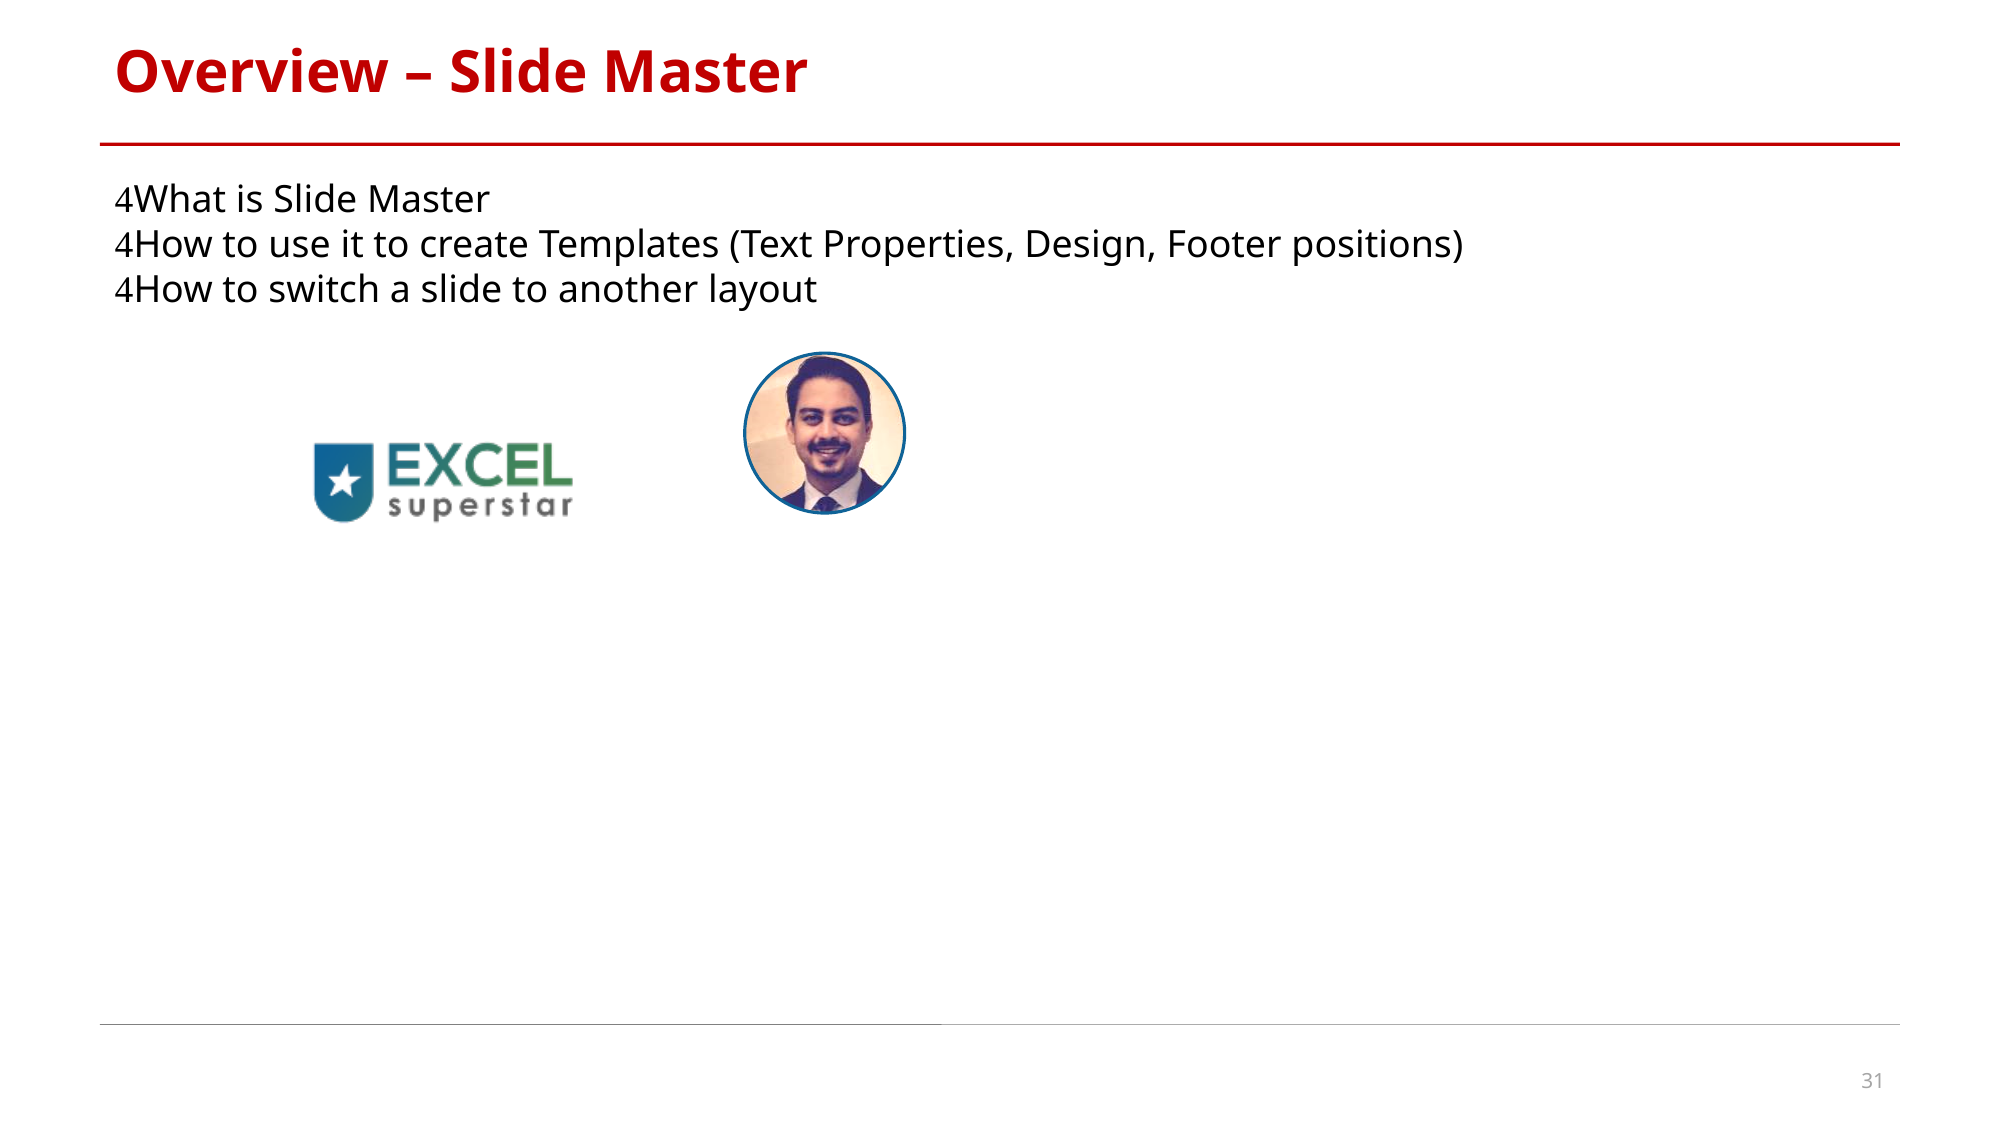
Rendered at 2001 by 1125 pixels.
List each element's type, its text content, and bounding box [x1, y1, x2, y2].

picture [744, 353, 905, 514]
picture [307, 437, 579, 528]
text_box What is Slide Master How to use it to create Templates (Text Properties, Design, Footer positions) How to switch a slide to another layout [99, 168, 1502, 318]
title Overview – Slide Master [99, 23, 1900, 125]
slide_number 31 [1450, 1061, 1900, 1103]
